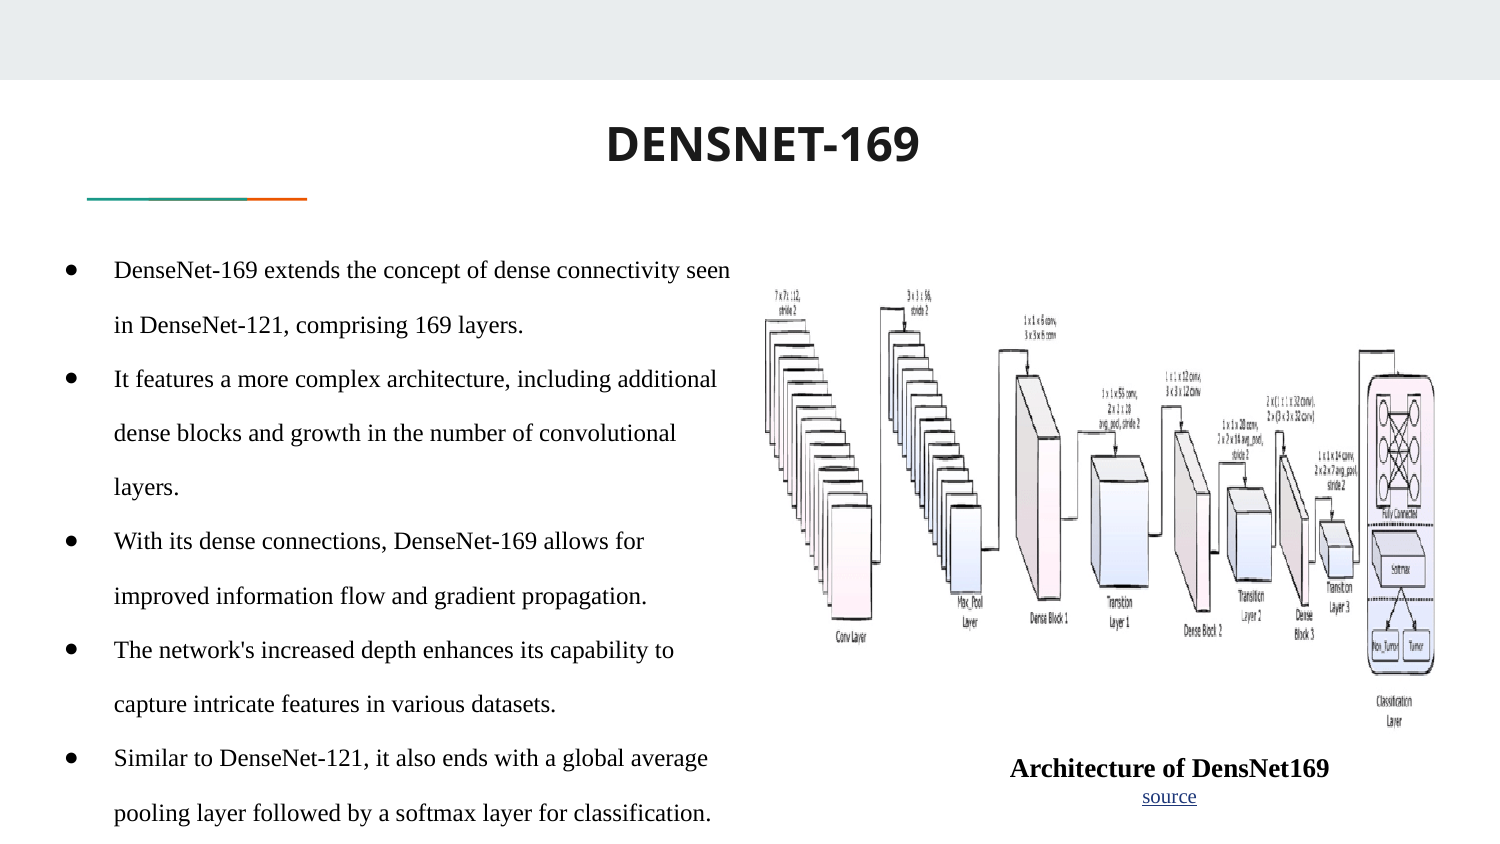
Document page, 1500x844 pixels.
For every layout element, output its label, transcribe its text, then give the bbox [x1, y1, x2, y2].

picture [764, 282, 1435, 736]
text_box Architecture of DensNet169 source [923, 743, 1416, 823]
title DENSNET-169 [132, 98, 1394, 187]
list DenseNet-169 extends the concept of dense connectivity seen in DenseNet-121, comprising 169 layers. It features a more complex architecture, including additional dense blocks and growth in the number of convolutional layers. With its dense connections, DenseNet-169 allows for improved information flow and gradient propagation. The network's increased depth enhances its capability to capture intricate features in various datasets. Similar to DenseNet-121, it also ends with a global average pooling layer followed by a softmax layer for classification. [23, 214, 750, 811]
